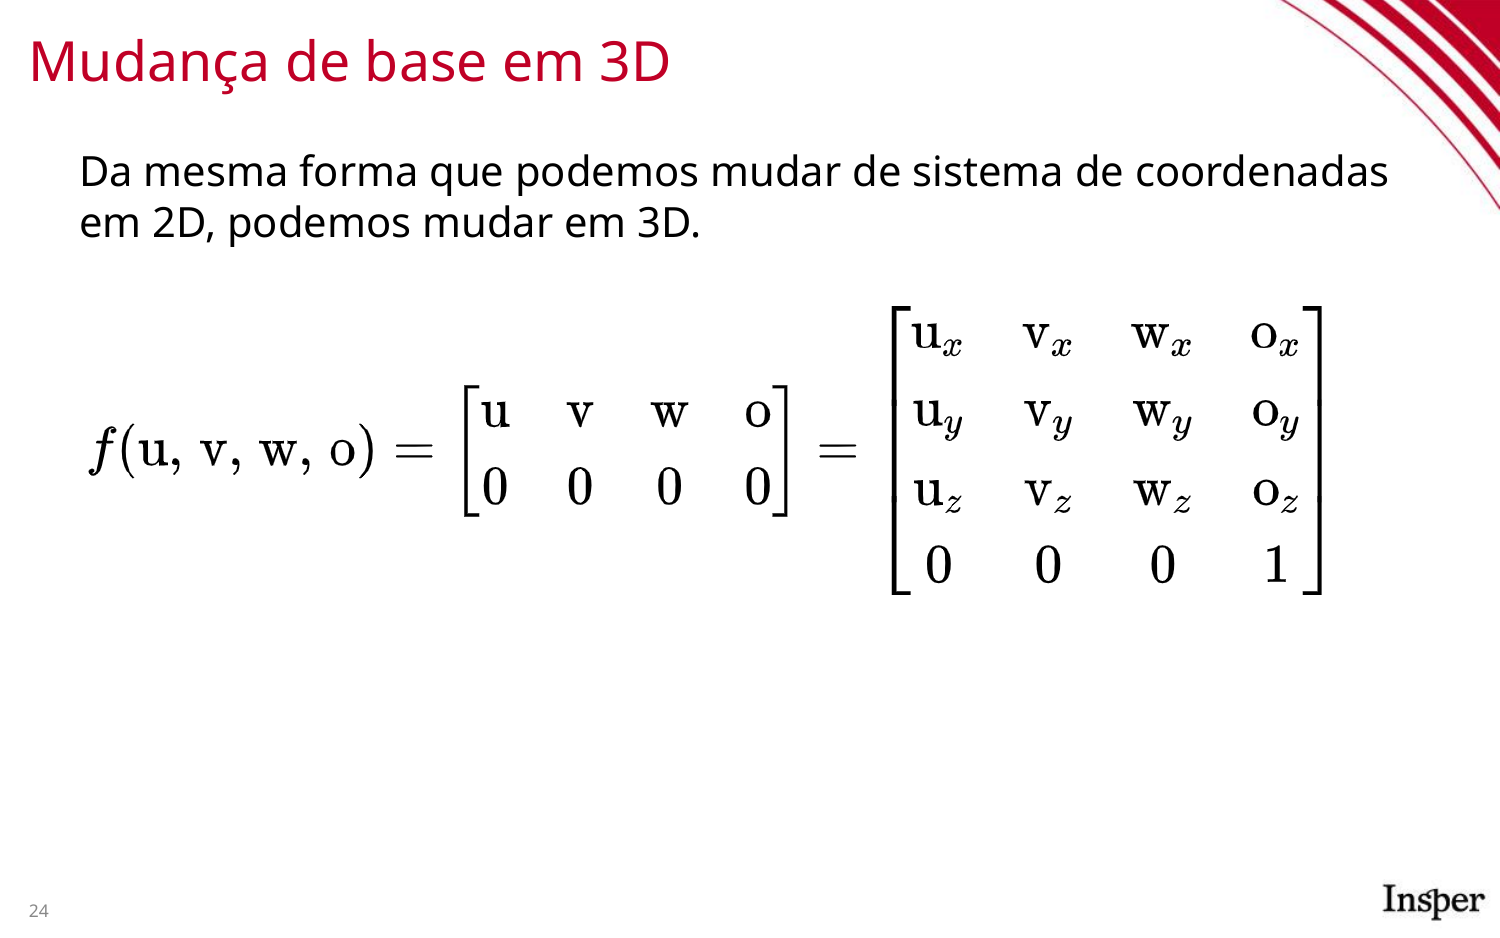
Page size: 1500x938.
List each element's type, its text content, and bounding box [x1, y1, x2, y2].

picture [88, 0, 1500, 938]
slide_number 24 [0, 887, 78, 938]
title Mudança de base em 3D [13, 18, 1397, 104]
list Da mesma forma que podemos mudar de sistema de coordenadas em 2D, podemos mudar em 3D. [64, 137, 1447, 301]
